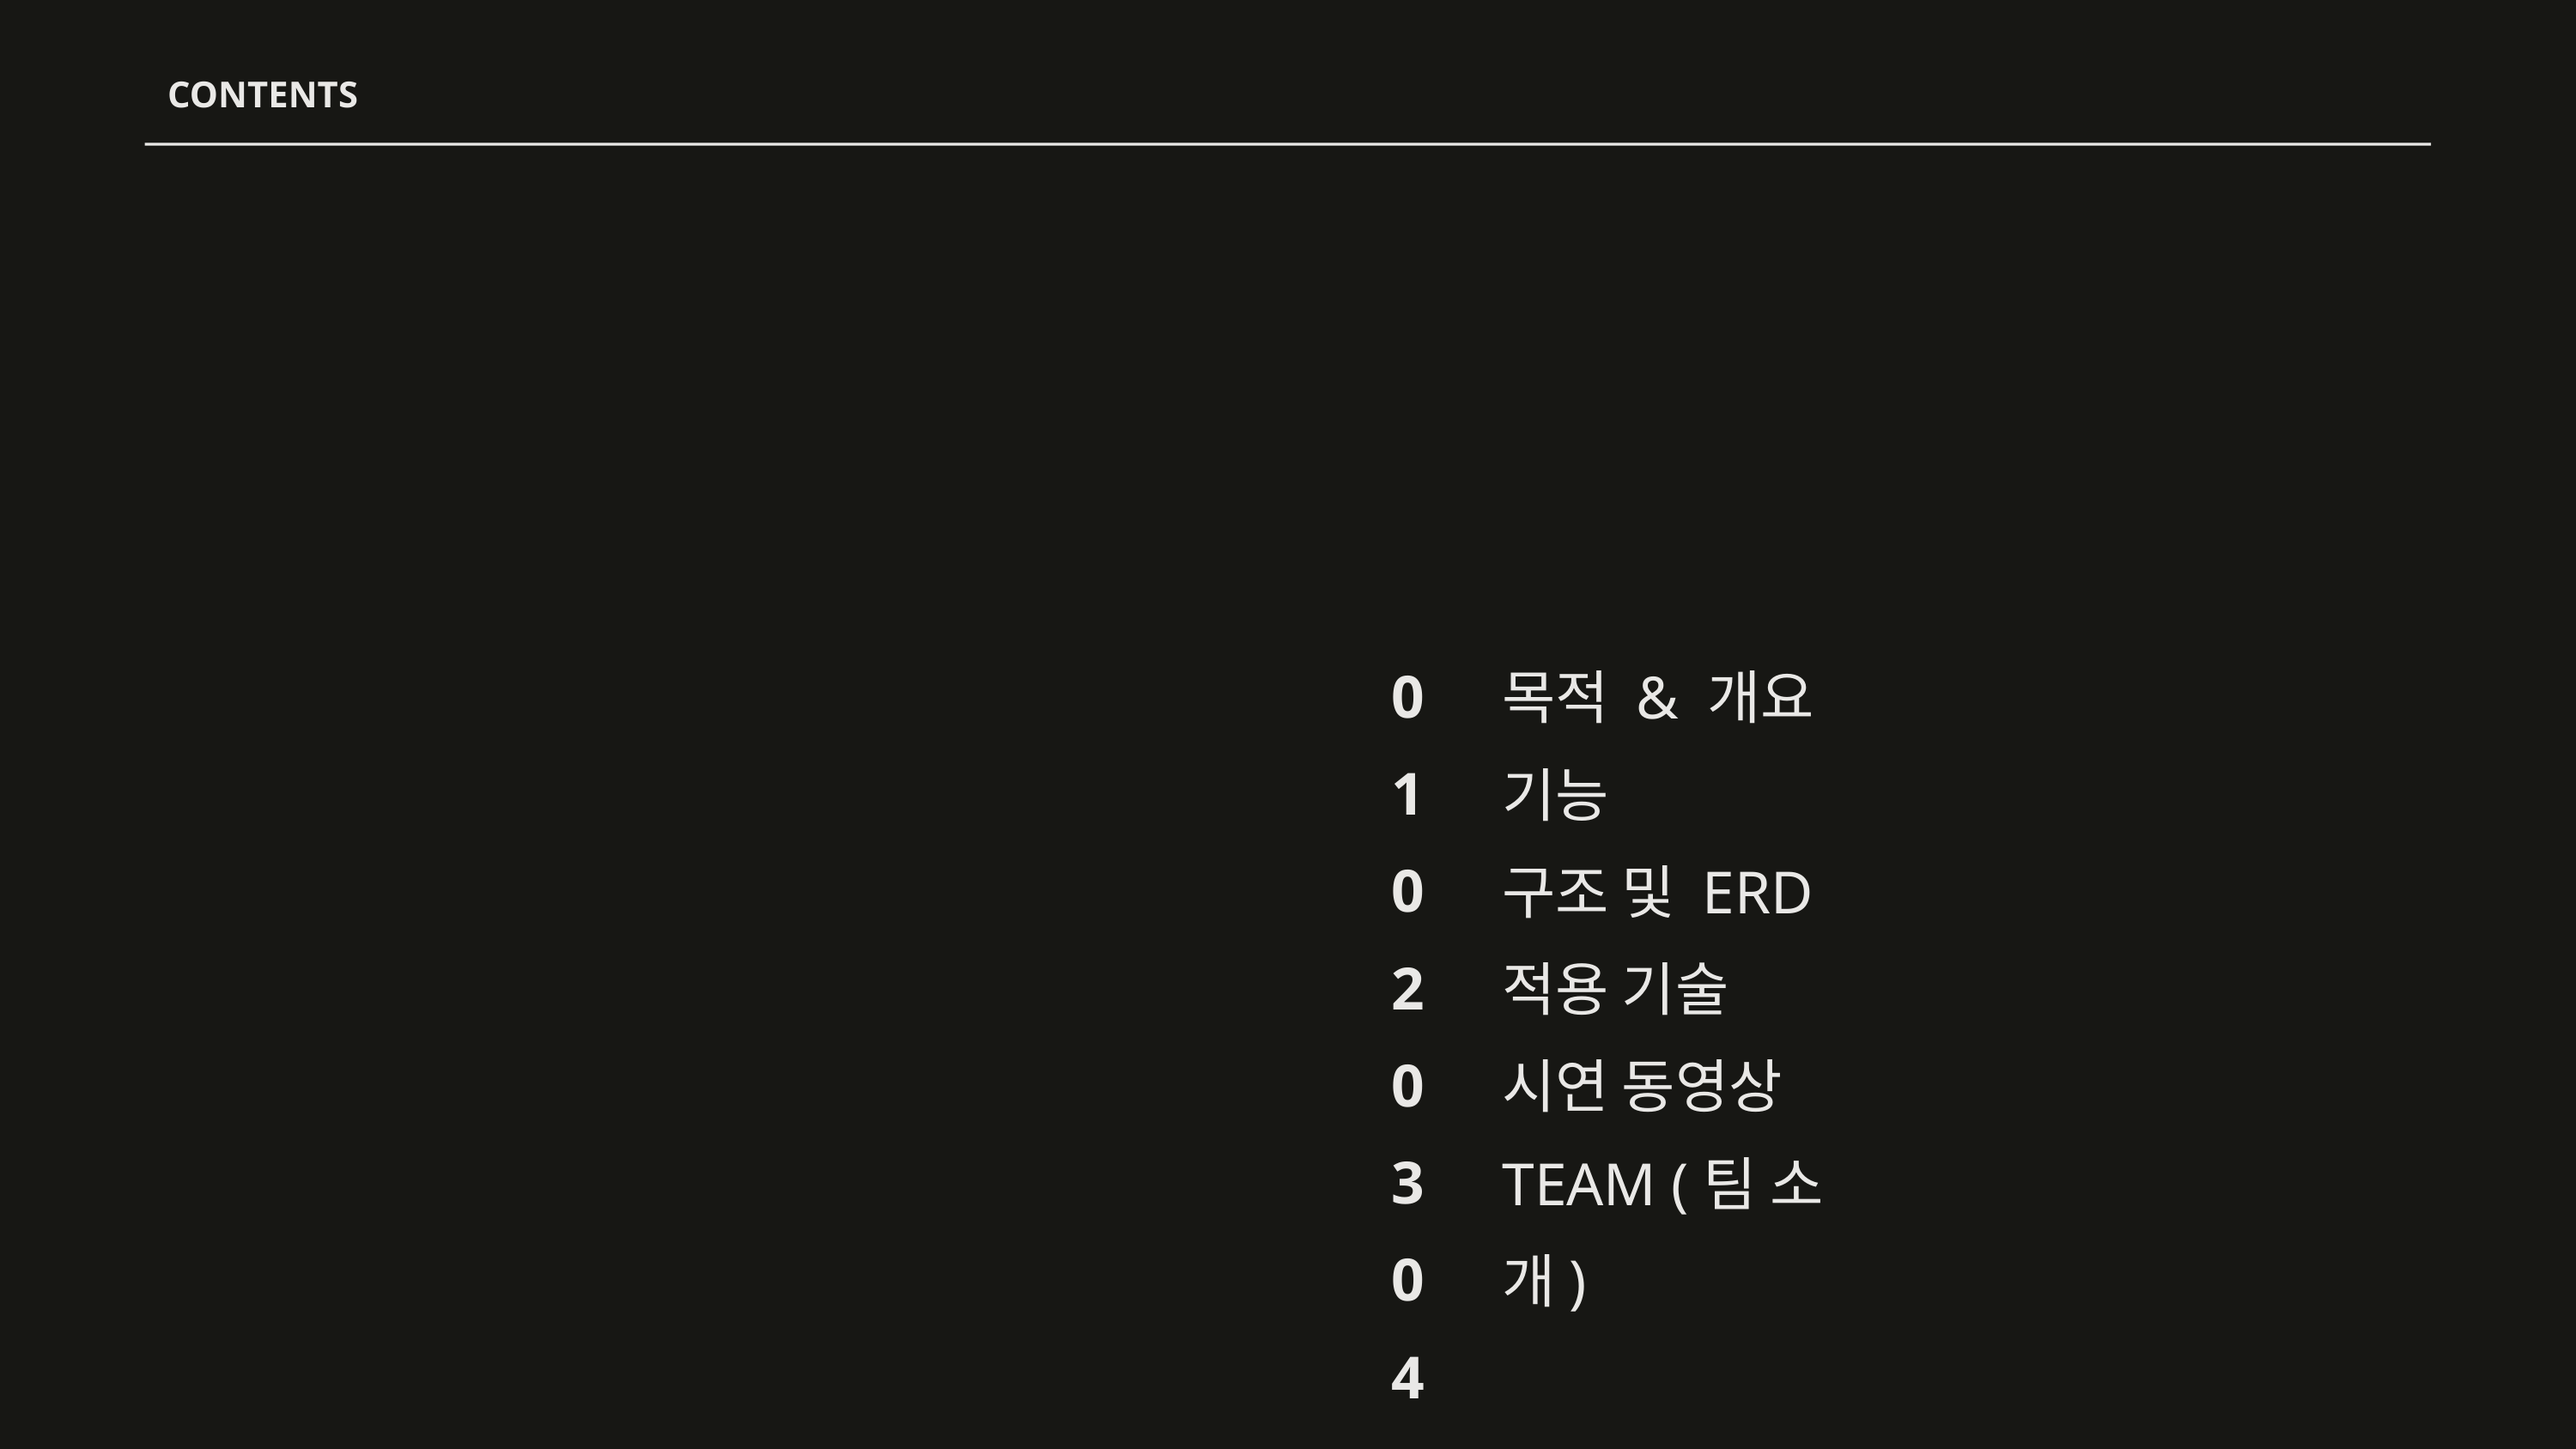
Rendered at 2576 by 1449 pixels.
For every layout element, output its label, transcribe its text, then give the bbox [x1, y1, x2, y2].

text_box CONTENTS [167, 64, 376, 115]
text_box 01 02 03 04 05 06 [1391, 632, 1458, 1449]
text_box 목적 & 개요 기능 구조 및 ERD 적용 기술 시연 동영상 TEAM (팀 소개) [1502, 634, 1880, 1314]
